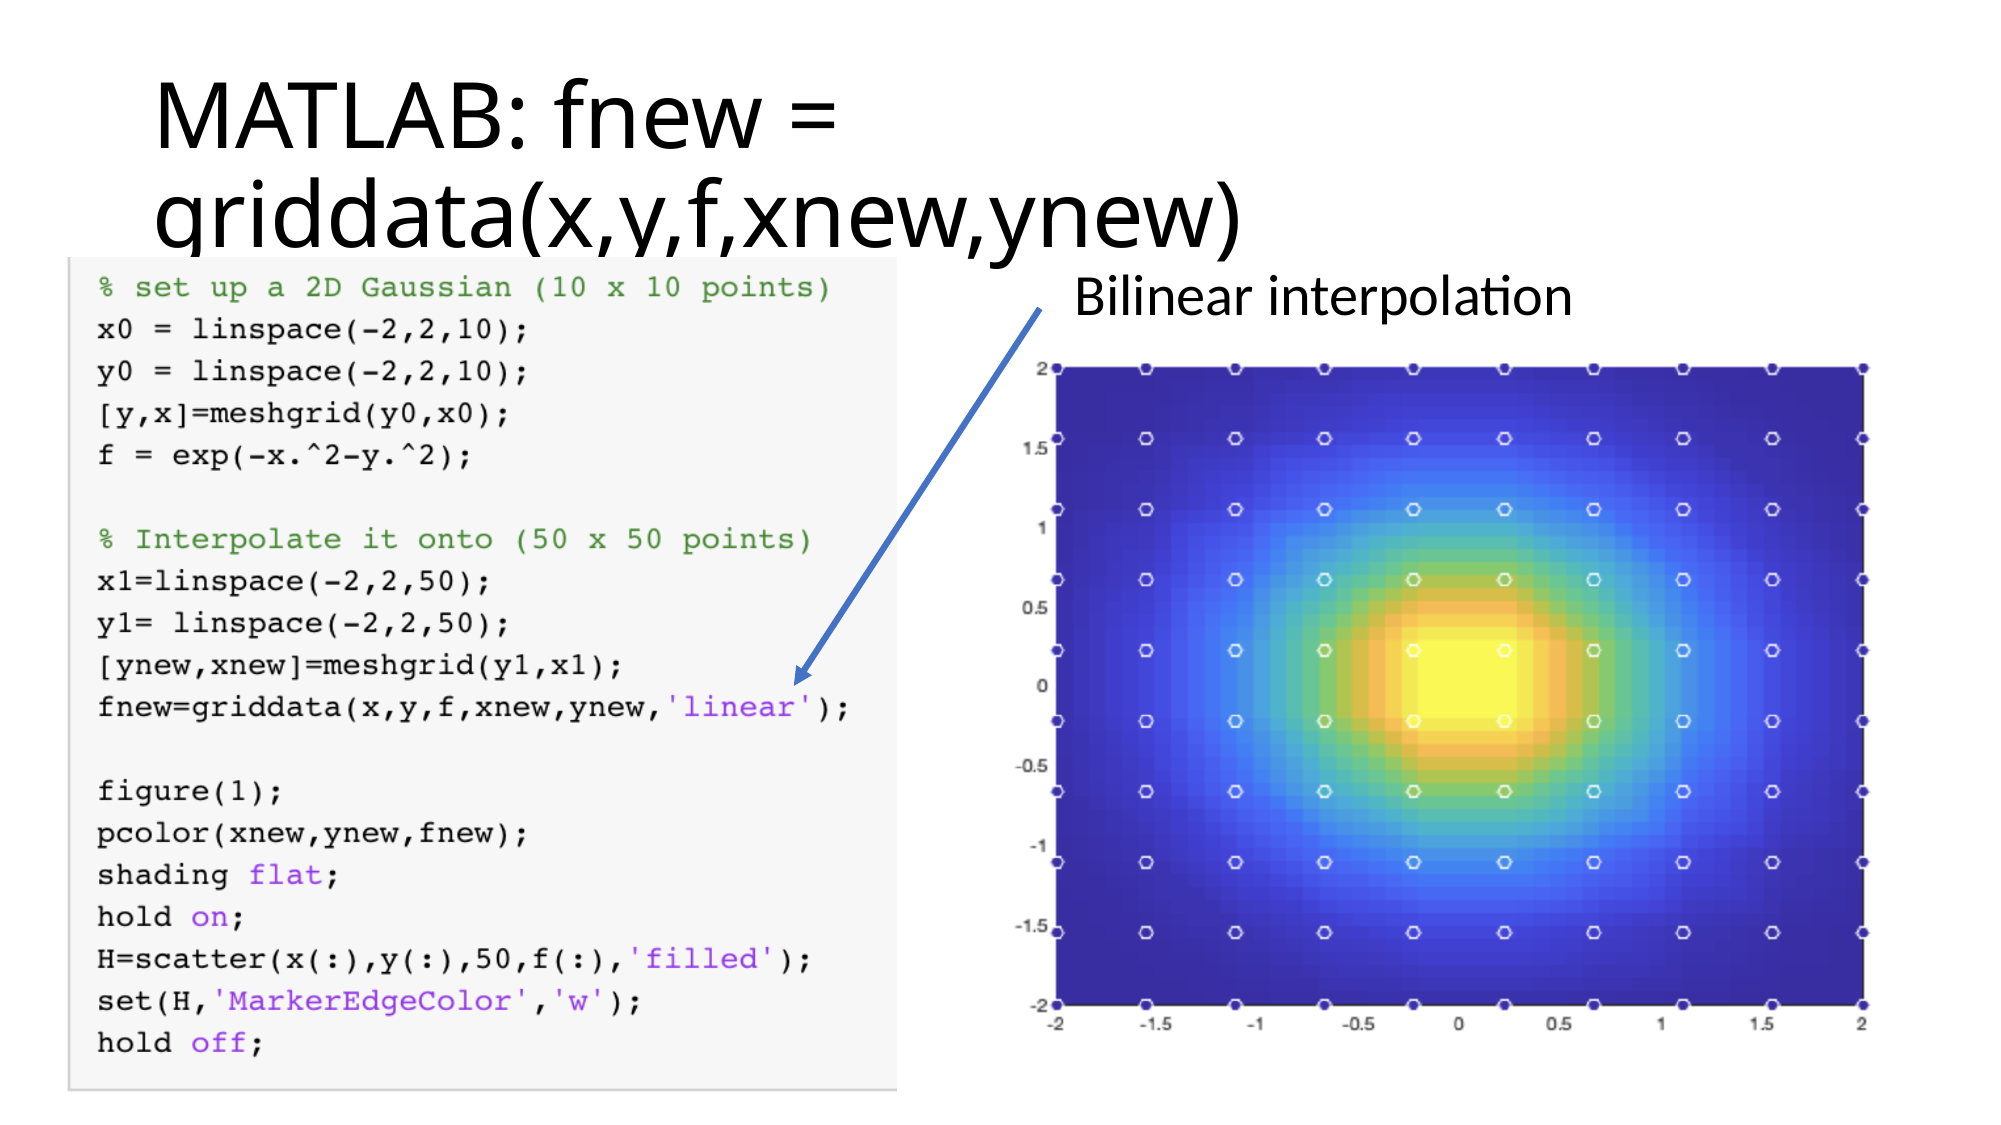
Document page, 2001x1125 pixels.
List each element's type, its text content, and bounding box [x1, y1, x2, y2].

title MATLAB: fnew = griddata(x,y,f,xnew,ynew) [137, 59, 1863, 278]
picture [39, 257, 897, 1115]
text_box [793, 308, 1040, 686]
text_box Bilinear interpolation [1059, 249, 1652, 324]
picture [957, 324, 1927, 1067]
